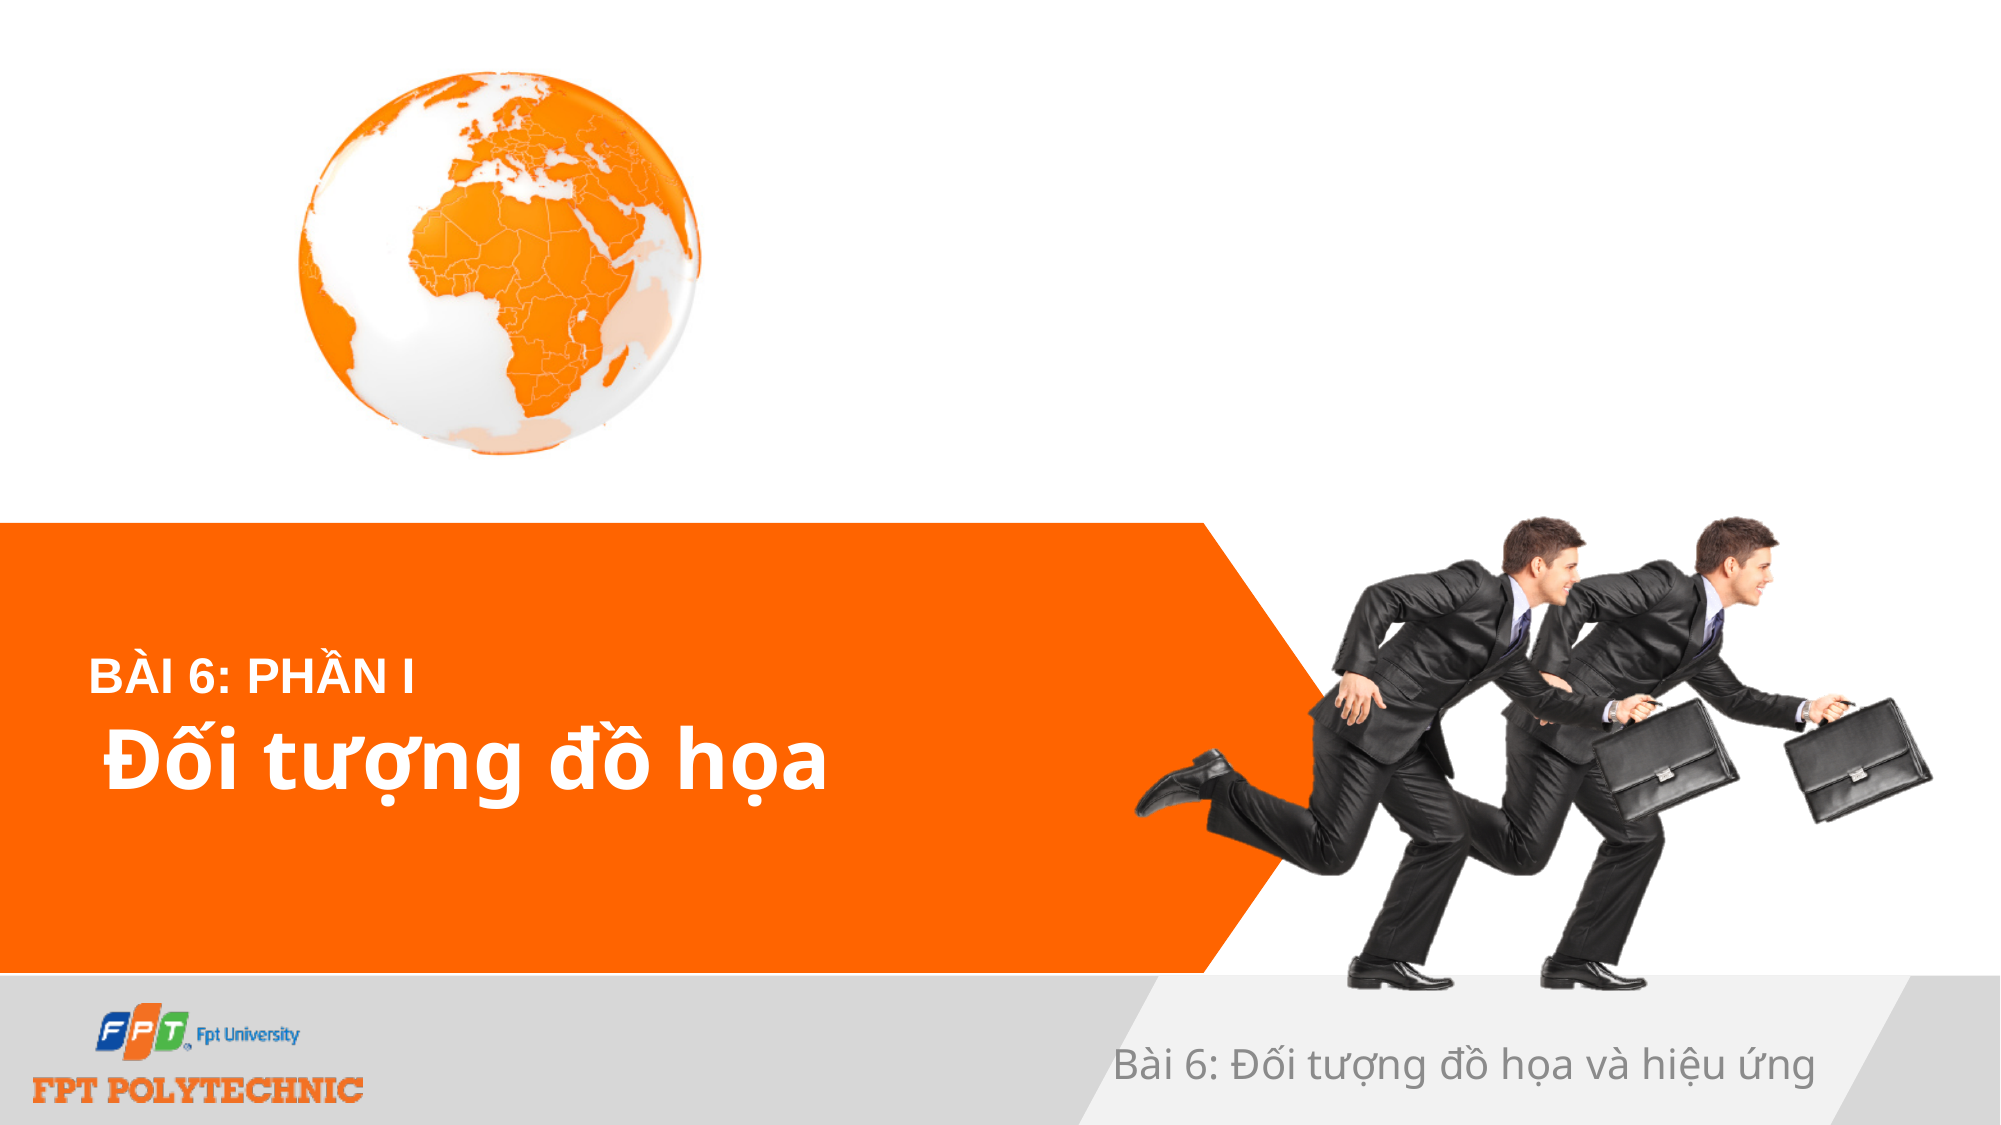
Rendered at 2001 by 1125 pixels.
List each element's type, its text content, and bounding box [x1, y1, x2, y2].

picture [233, 10, 763, 516]
picture [33, 1003, 363, 1103]
subtitle Bài 6: Đối tượng đồ họa và hiệu ứng [1112, 1037, 1825, 1088]
title Đối tượng đồ họa [82, 636, 1068, 878]
picture [1126, 502, 1949, 1004]
text_box Bài 6: Phần I [73, 636, 431, 711]
